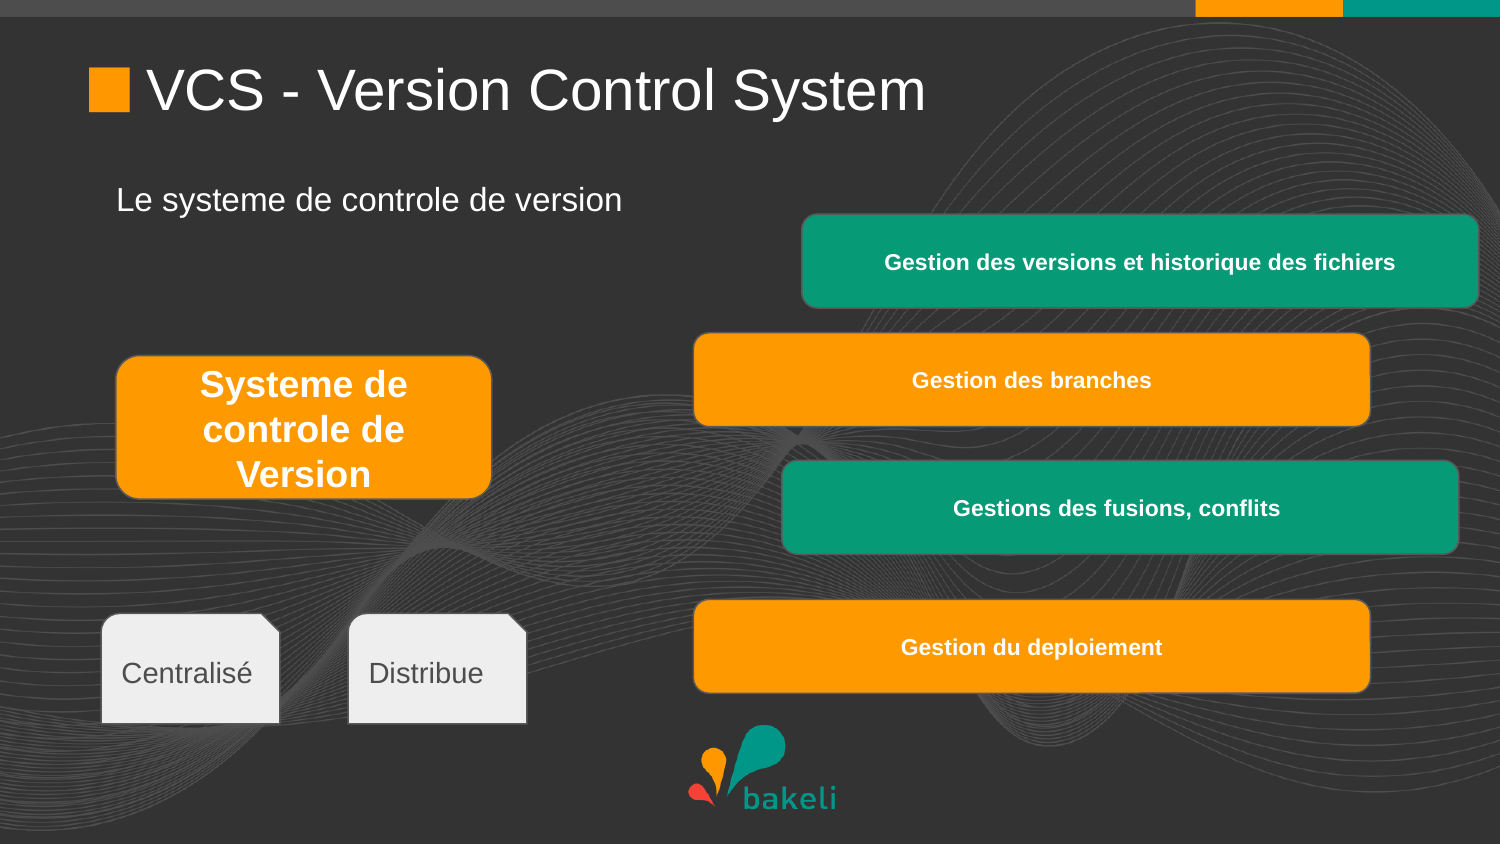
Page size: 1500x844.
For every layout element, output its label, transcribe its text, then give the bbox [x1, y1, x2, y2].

text_box Distribue [348, 613, 527, 724]
text_box Systeme de controle de Version [115, 355, 492, 500]
text_box Centralisé [101, 613, 280, 724]
text_box Gestion des versions et historique des fichiers [801, 214, 1479, 309]
text_box Gestion des branches [693, 332, 1371, 427]
picture [0, 0, 1500, 844]
text_box Le systeme de controle de version [101, 163, 1354, 215]
text_box Gestions des fusions, conflits [781, 460, 1459, 555]
text_box Gestion du deploiement [693, 599, 1371, 694]
title VCS - Version Control System [131, 36, 1384, 131]
